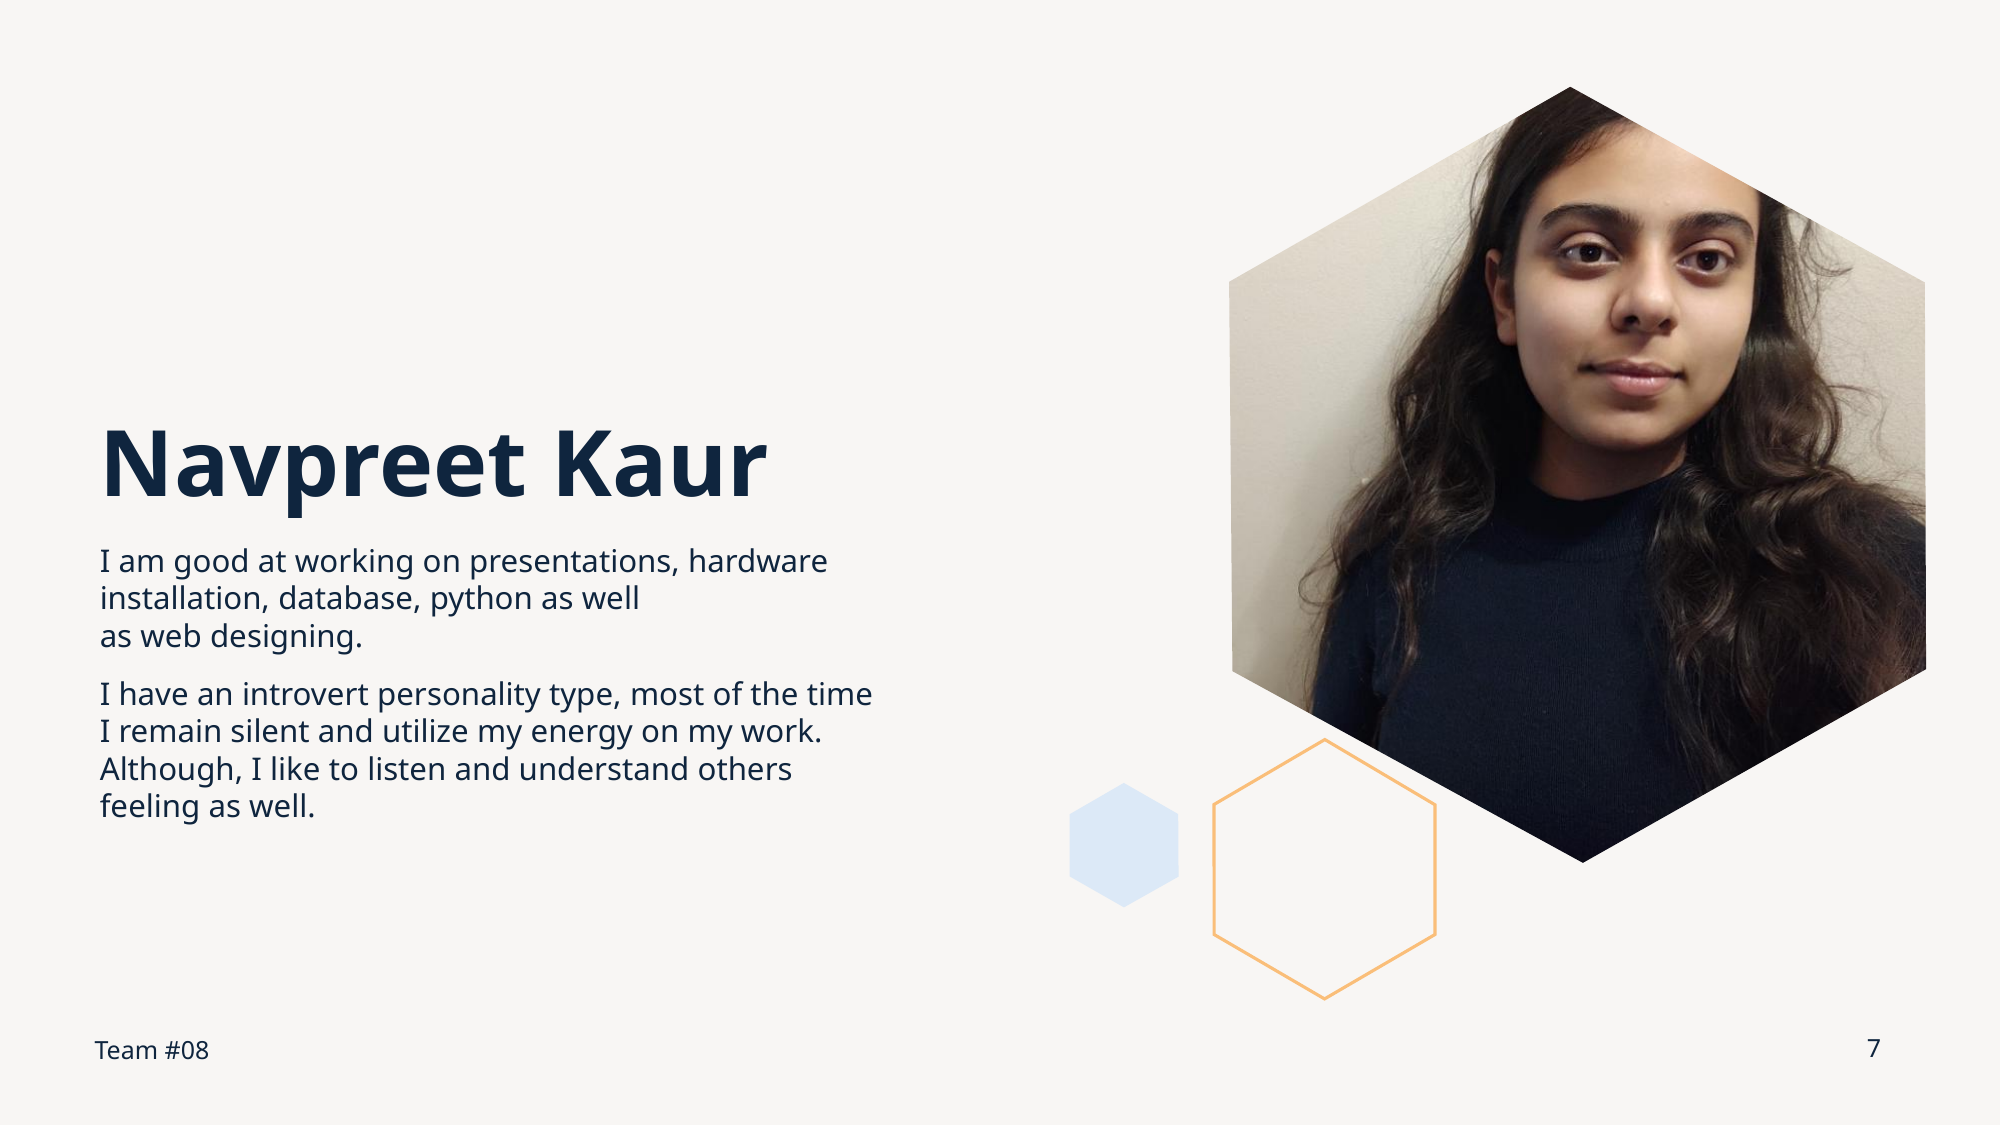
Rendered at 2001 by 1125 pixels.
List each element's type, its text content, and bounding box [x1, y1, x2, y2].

title Navpreet Kaur [84, 409, 1229, 628]
slide_number 7 [1836, 1020, 1912, 1080]
list I am good at working on presentations, hardware installation, database, python as well as web designing. I have an introvert personality type, most of the time I remain silent and utilize my energy on my work. Although, I like to listen and understand others feeling as well. [84, 628, 899, 863]
picture [1229, 86, 1927, 863]
footer Team #08 [79, 1020, 755, 1080]
